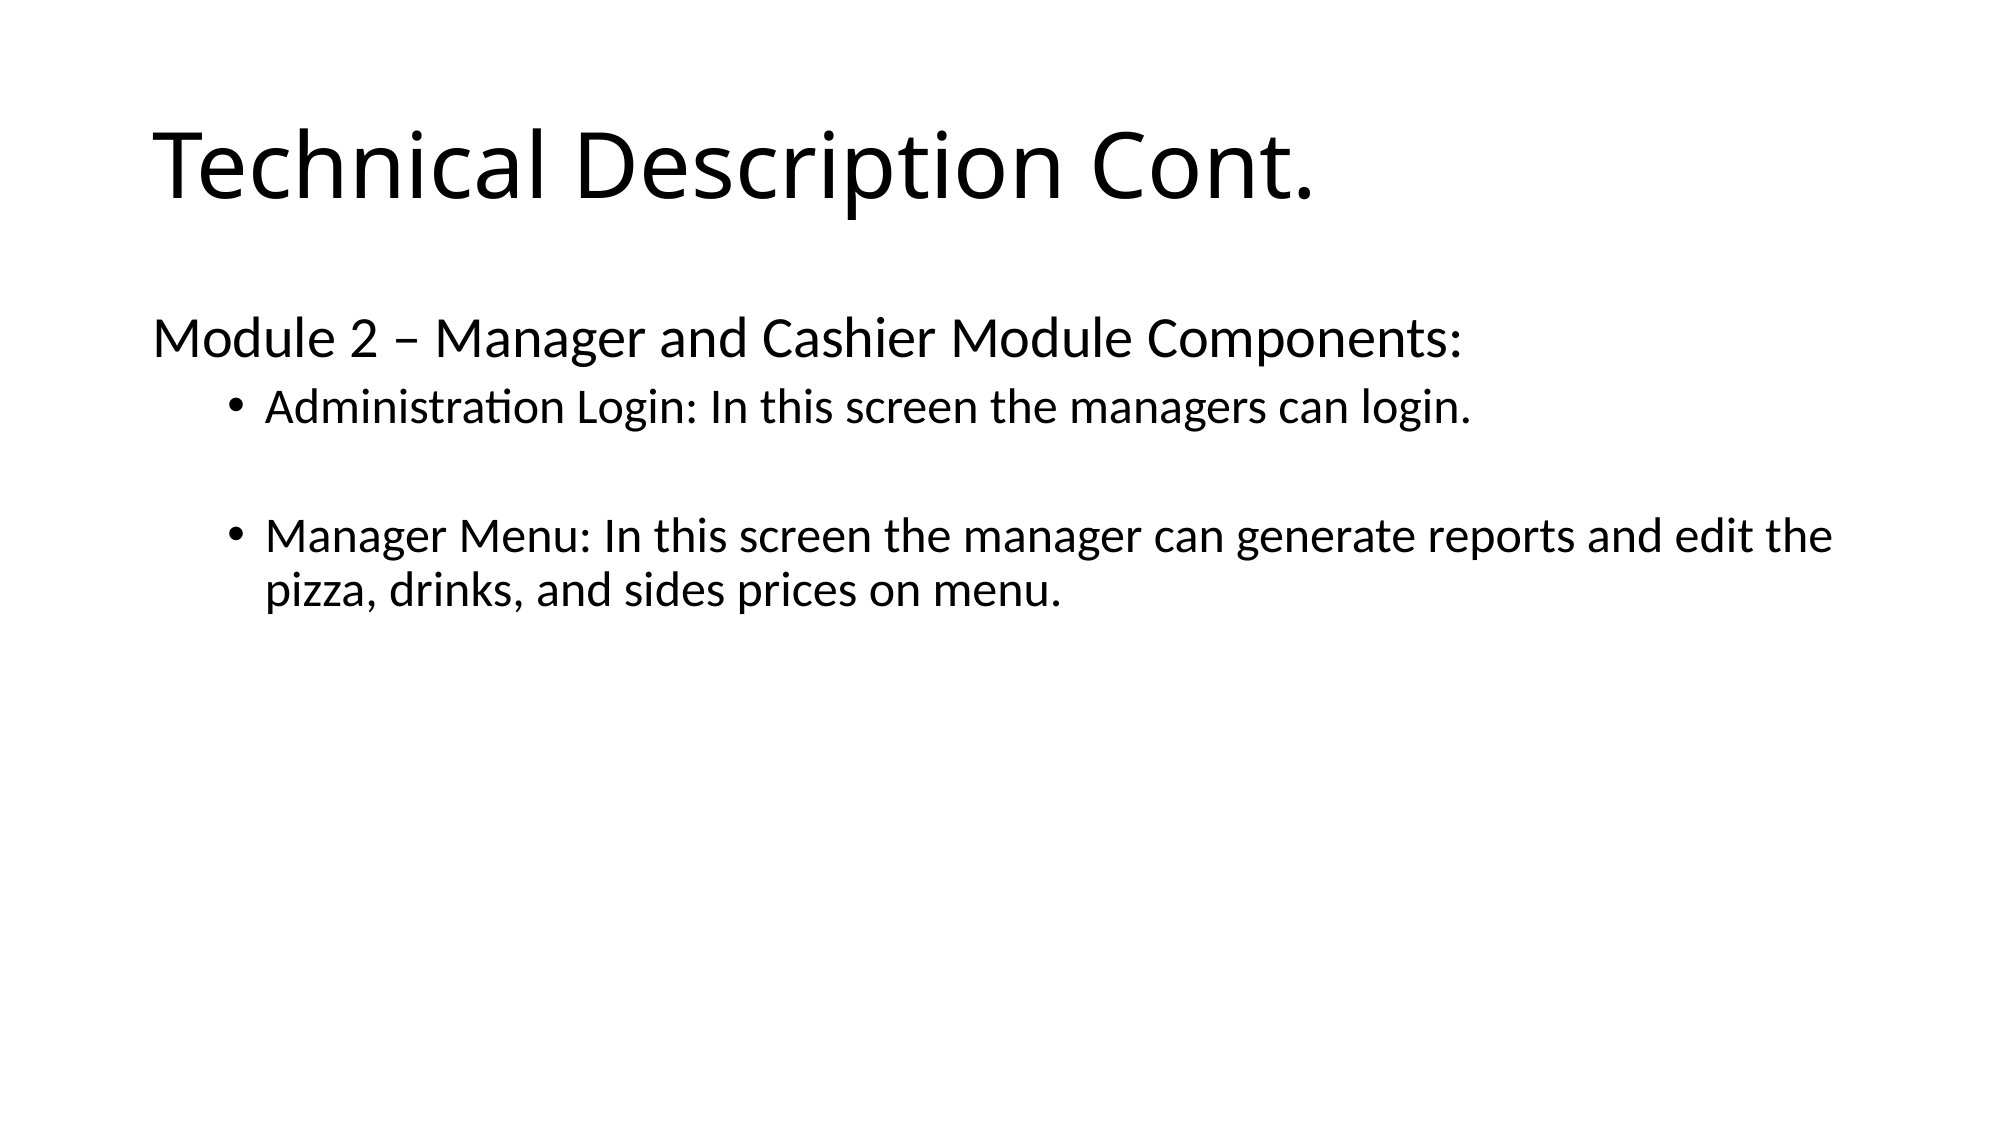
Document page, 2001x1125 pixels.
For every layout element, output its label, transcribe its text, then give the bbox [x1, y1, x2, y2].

title Technical Description Cont. [137, 59, 1863, 278]
list Module 2 – Manager and Cashier Module Components: Administration Login: In this screen the managers can login. Manager Menu: In this screen the manager can generate reports and edit the pizza, drinks, and sides prices on menu. [137, 299, 1863, 1014]
